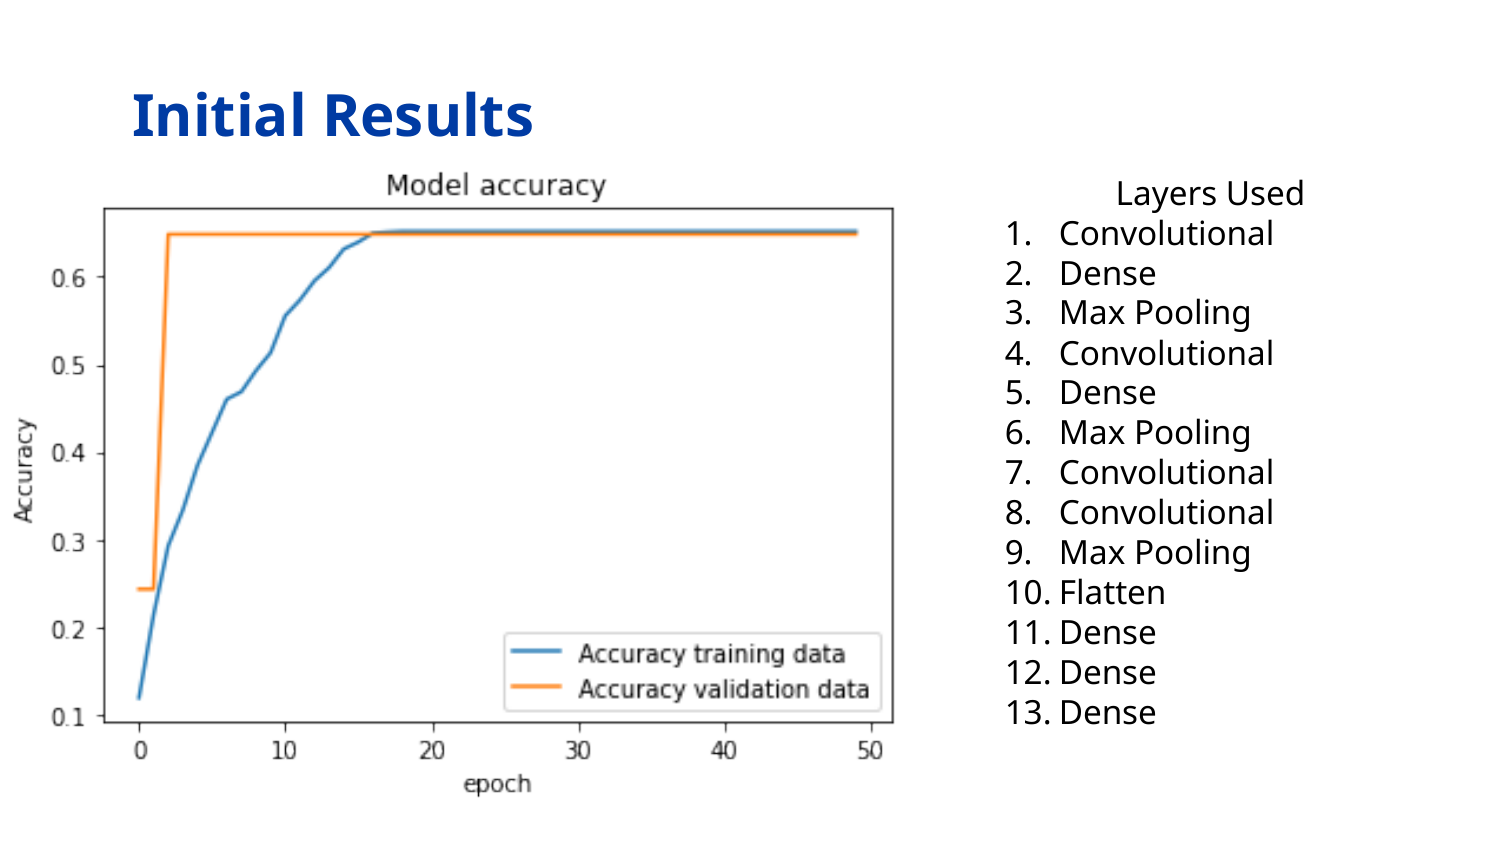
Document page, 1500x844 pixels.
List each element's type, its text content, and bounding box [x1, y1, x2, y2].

picture [0, 156, 910, 812]
text_box Layers Used Convolutional Dense Max Pooling Convolutional Dense Max Pooling Convolutional Convolutional Max Pooling Flatten Dense Dense Dense [969, 156, 1453, 746]
title Initial Results [116, 63, 1383, 157]
